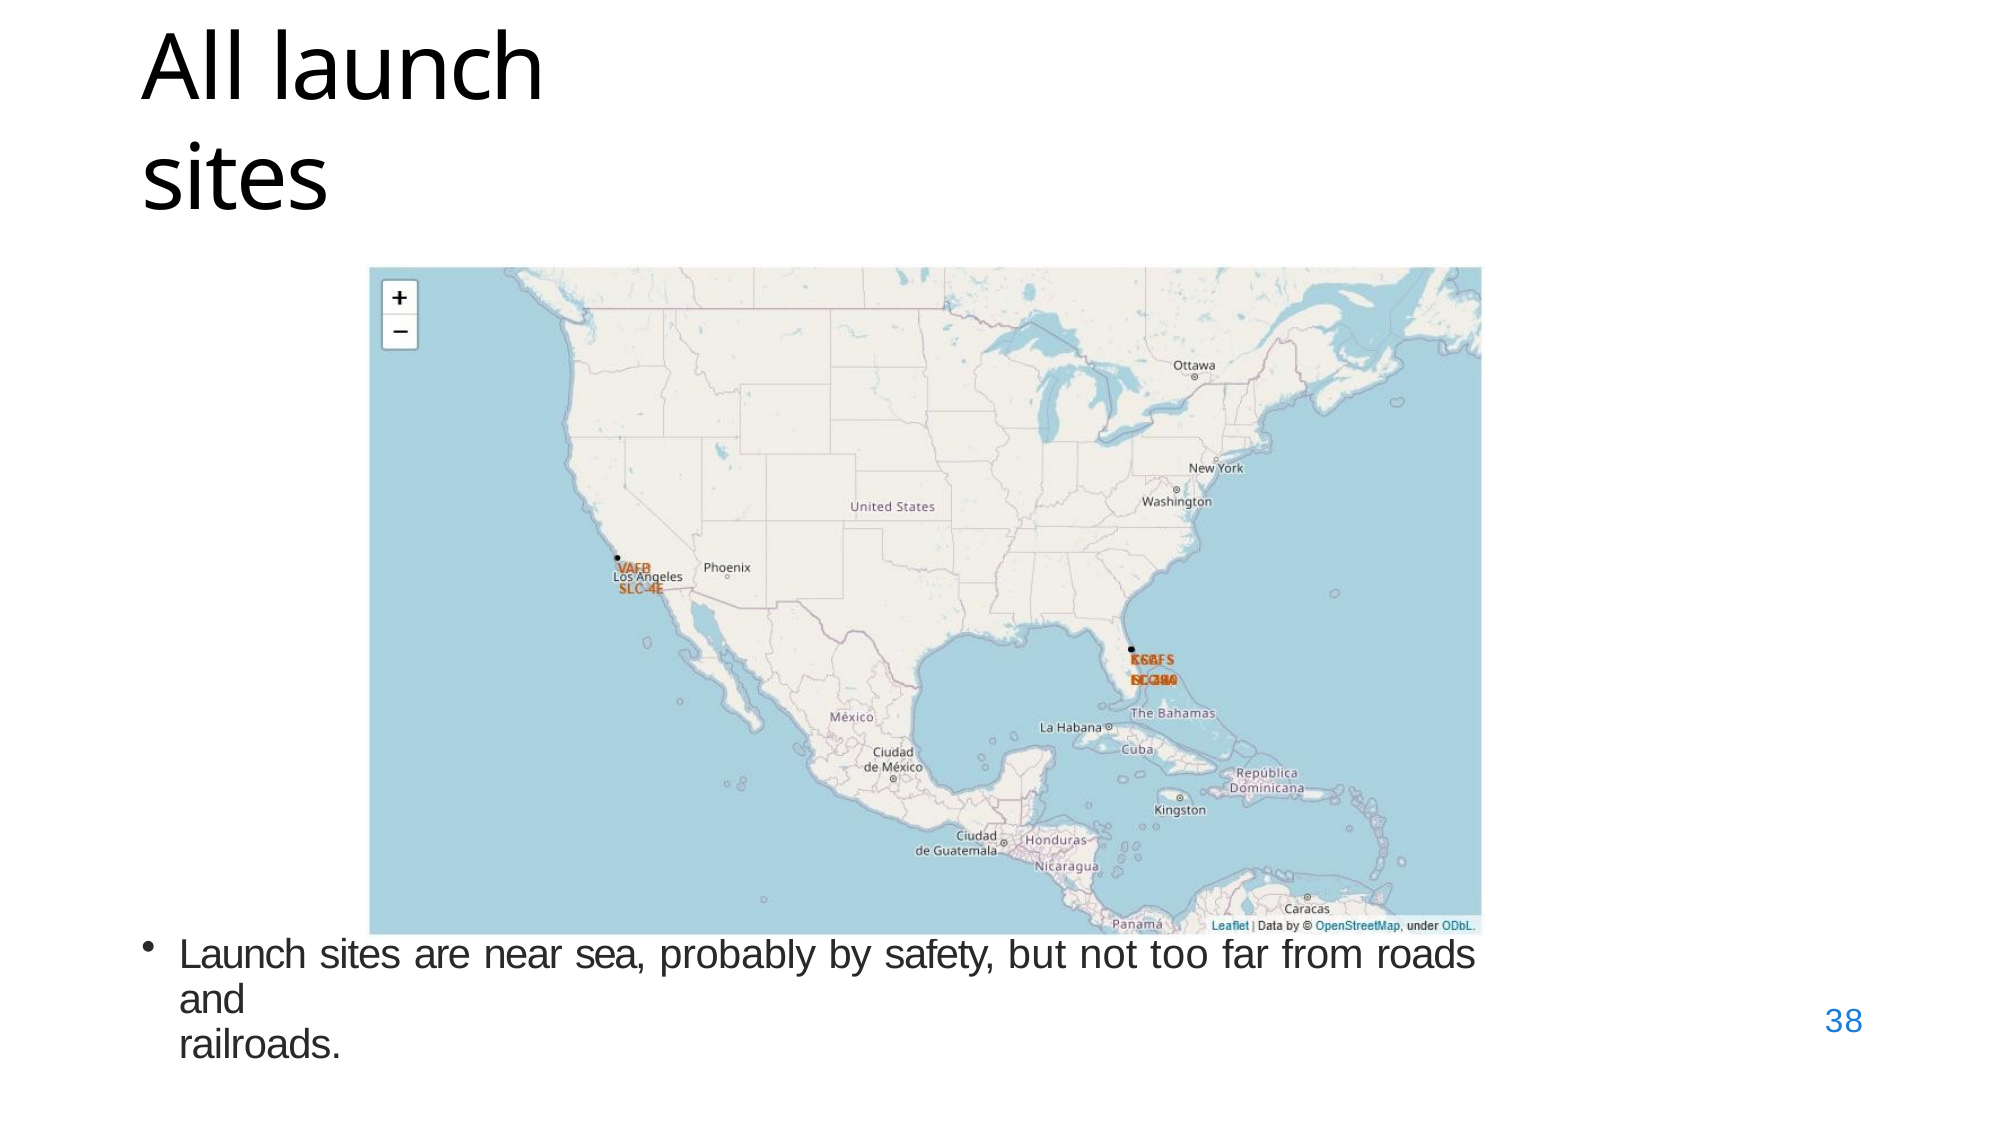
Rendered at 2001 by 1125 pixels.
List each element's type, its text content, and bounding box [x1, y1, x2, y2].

title All launch sites [139, 6, 713, 229]
text_box Launch sites are near sea, probably by safety, but not too far from roads and railroads. [139, 929, 1548, 1067]
text_box [365, 264, 1486, 939]
text_box 38 [1822, 997, 1867, 1040]
